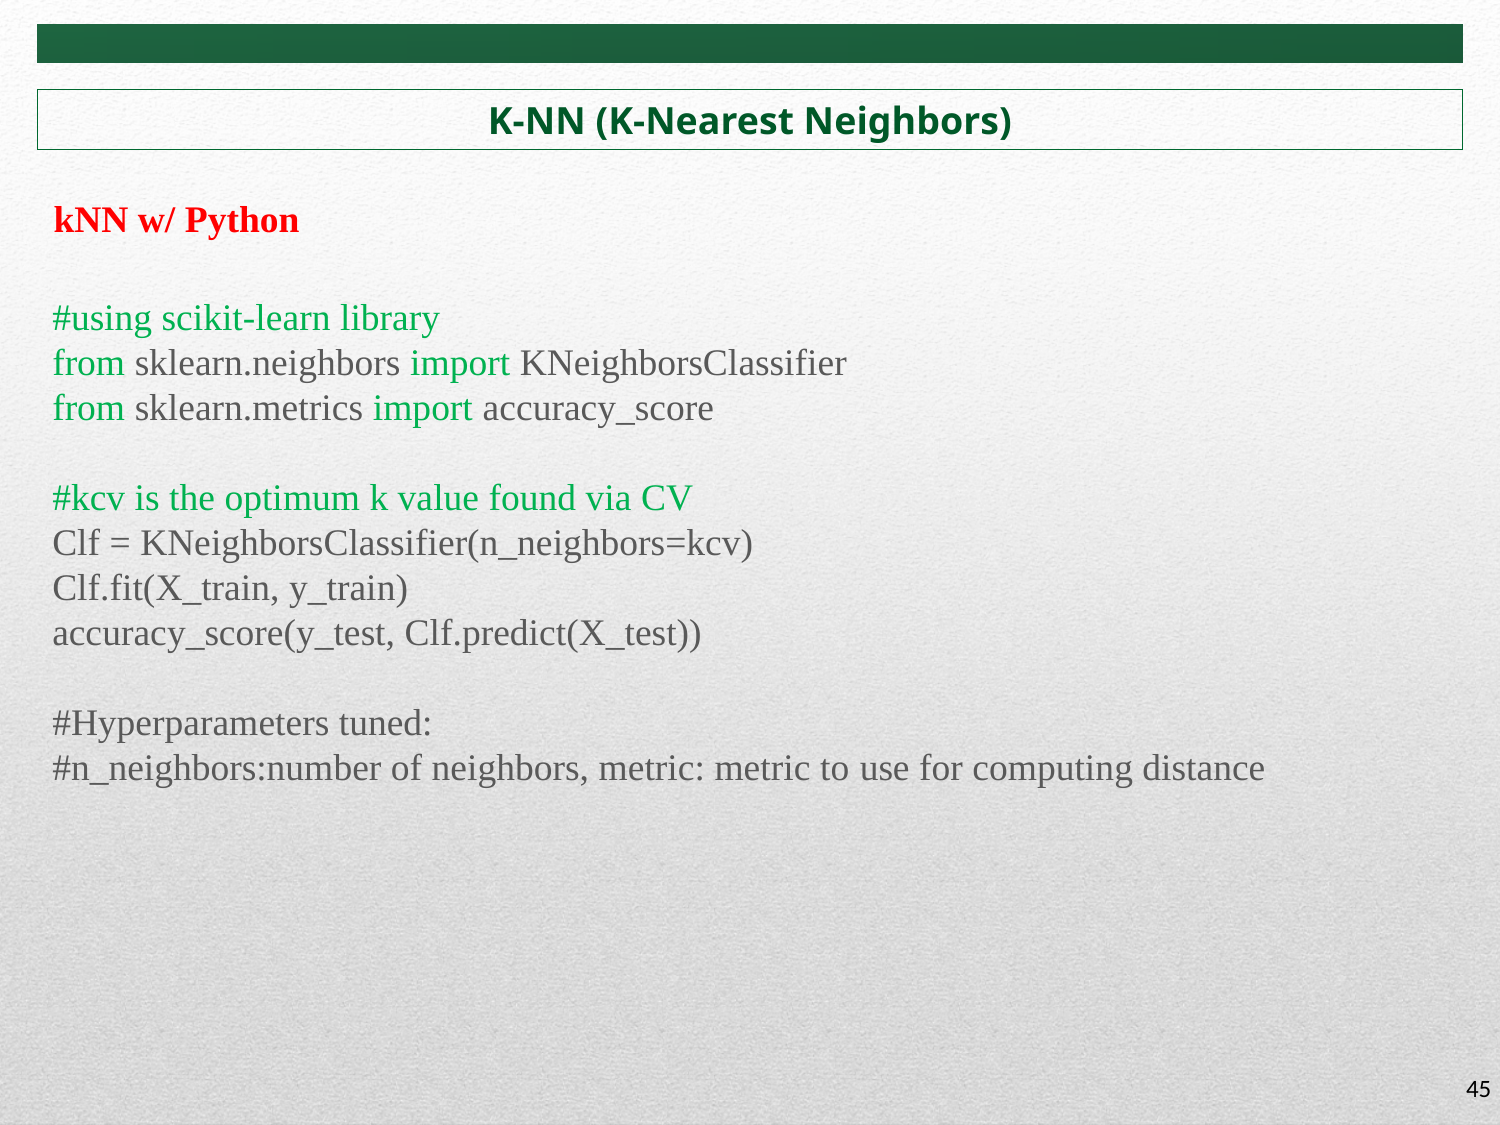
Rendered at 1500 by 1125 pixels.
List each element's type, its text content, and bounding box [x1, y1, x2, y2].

text_box kNN w/ Python [38, 187, 315, 248]
picture [37, 24, 1463, 63]
text_box #using scikit-learn library from sklearn.neighbors import KNeighborsClassifier from sklearn.metrics import accuracy_score #kcv is the optimum k value found via CV Clf = KNeighborsClassifier(n_neighbors=kcv) Clf.fit(X_train, y_train) accuracy_score(y_test, Clf.predict(X_test)) #Hyperparameters tuned: #n_neighbors:number of neighbors, metric: metric to use for computing distance [37, 285, 1463, 796]
title K-NN (K-Nearest Neighbors) [37, 89, 1463, 150]
slide_number 45 [1381, 1065, 1500, 1125]
